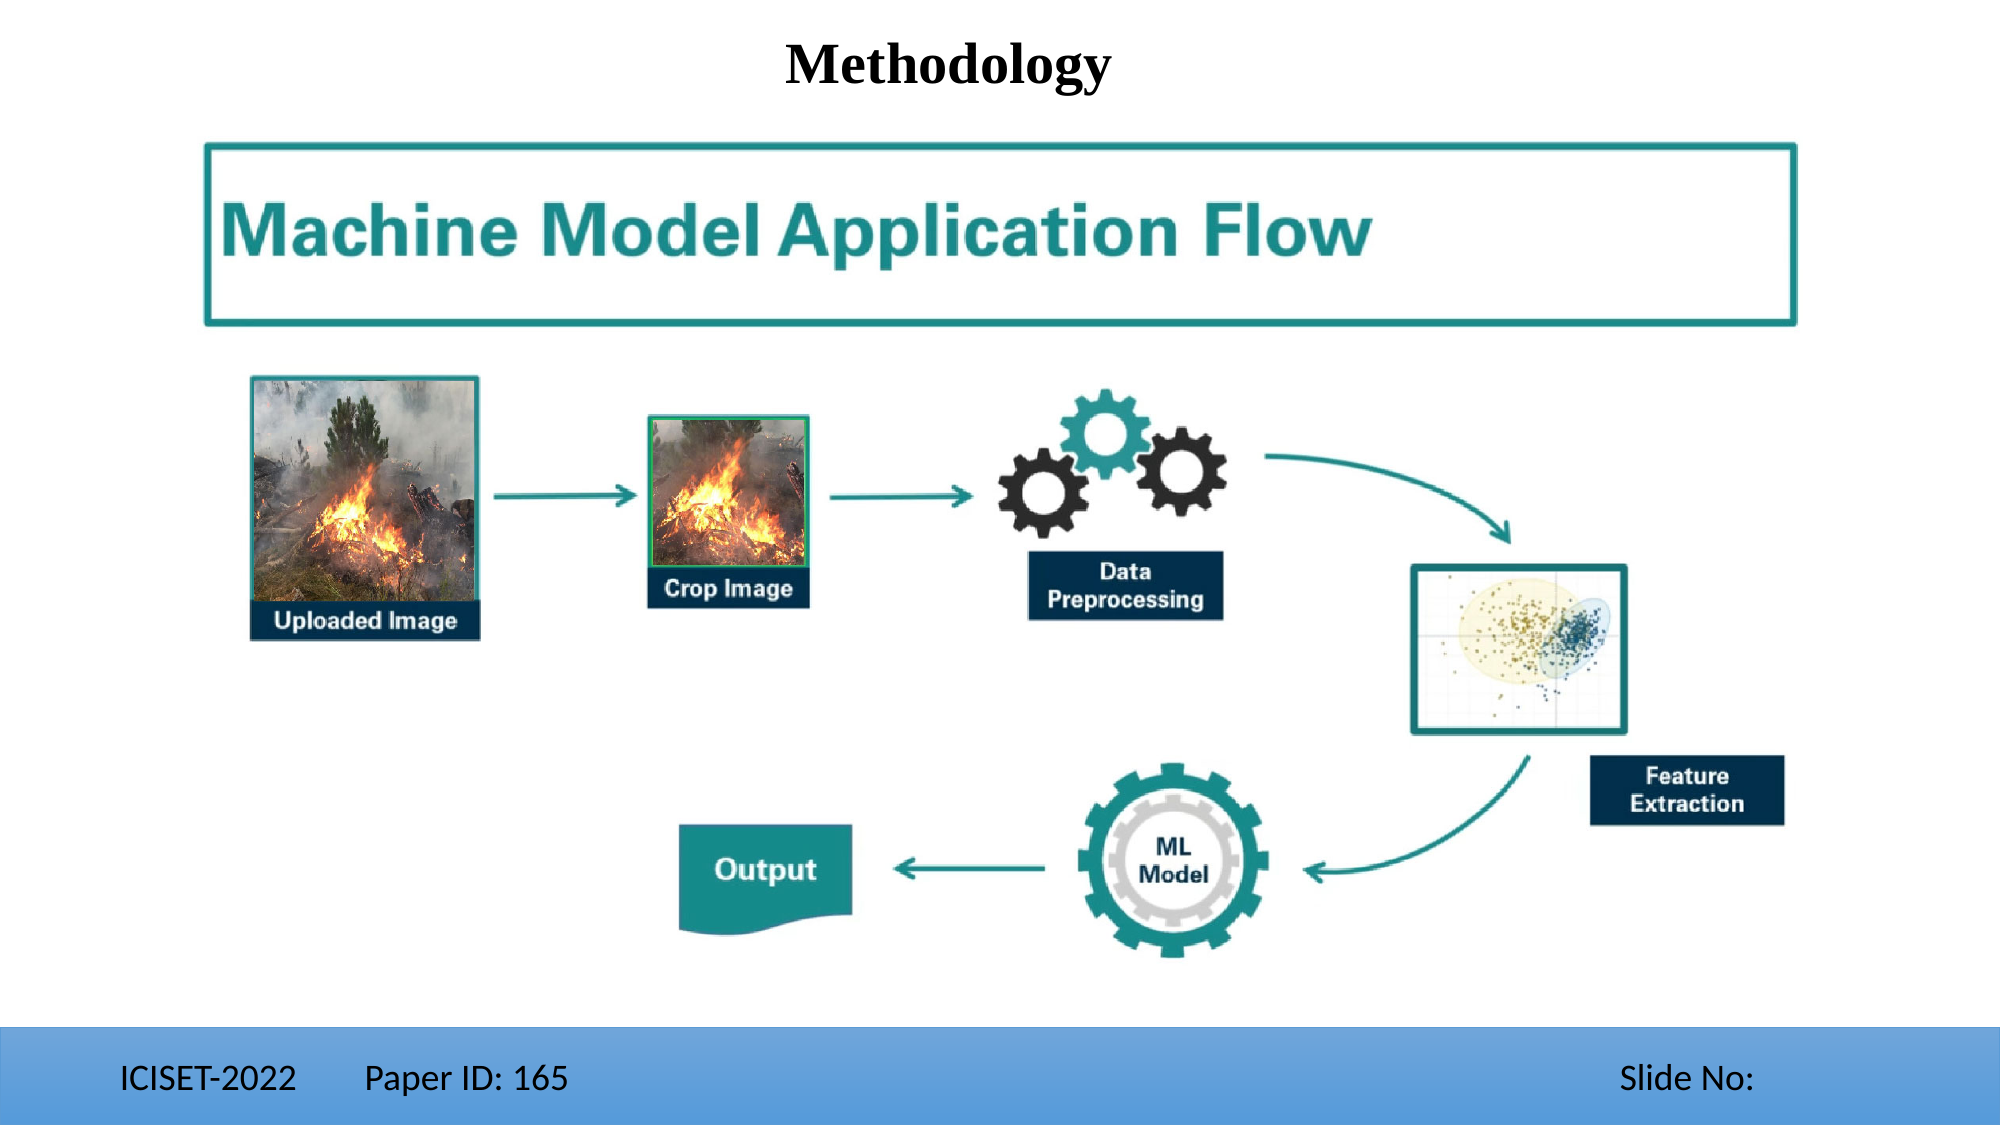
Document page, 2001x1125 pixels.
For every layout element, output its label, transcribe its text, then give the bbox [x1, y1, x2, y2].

text_box ICISET-2022 Paper ID: 165 Slide No: [105, 1045, 1957, 1106]
text_box Methodology [631, 17, 1269, 103]
text_box [0, 1027, 2000, 1125]
picture [197, 136, 1803, 995]
